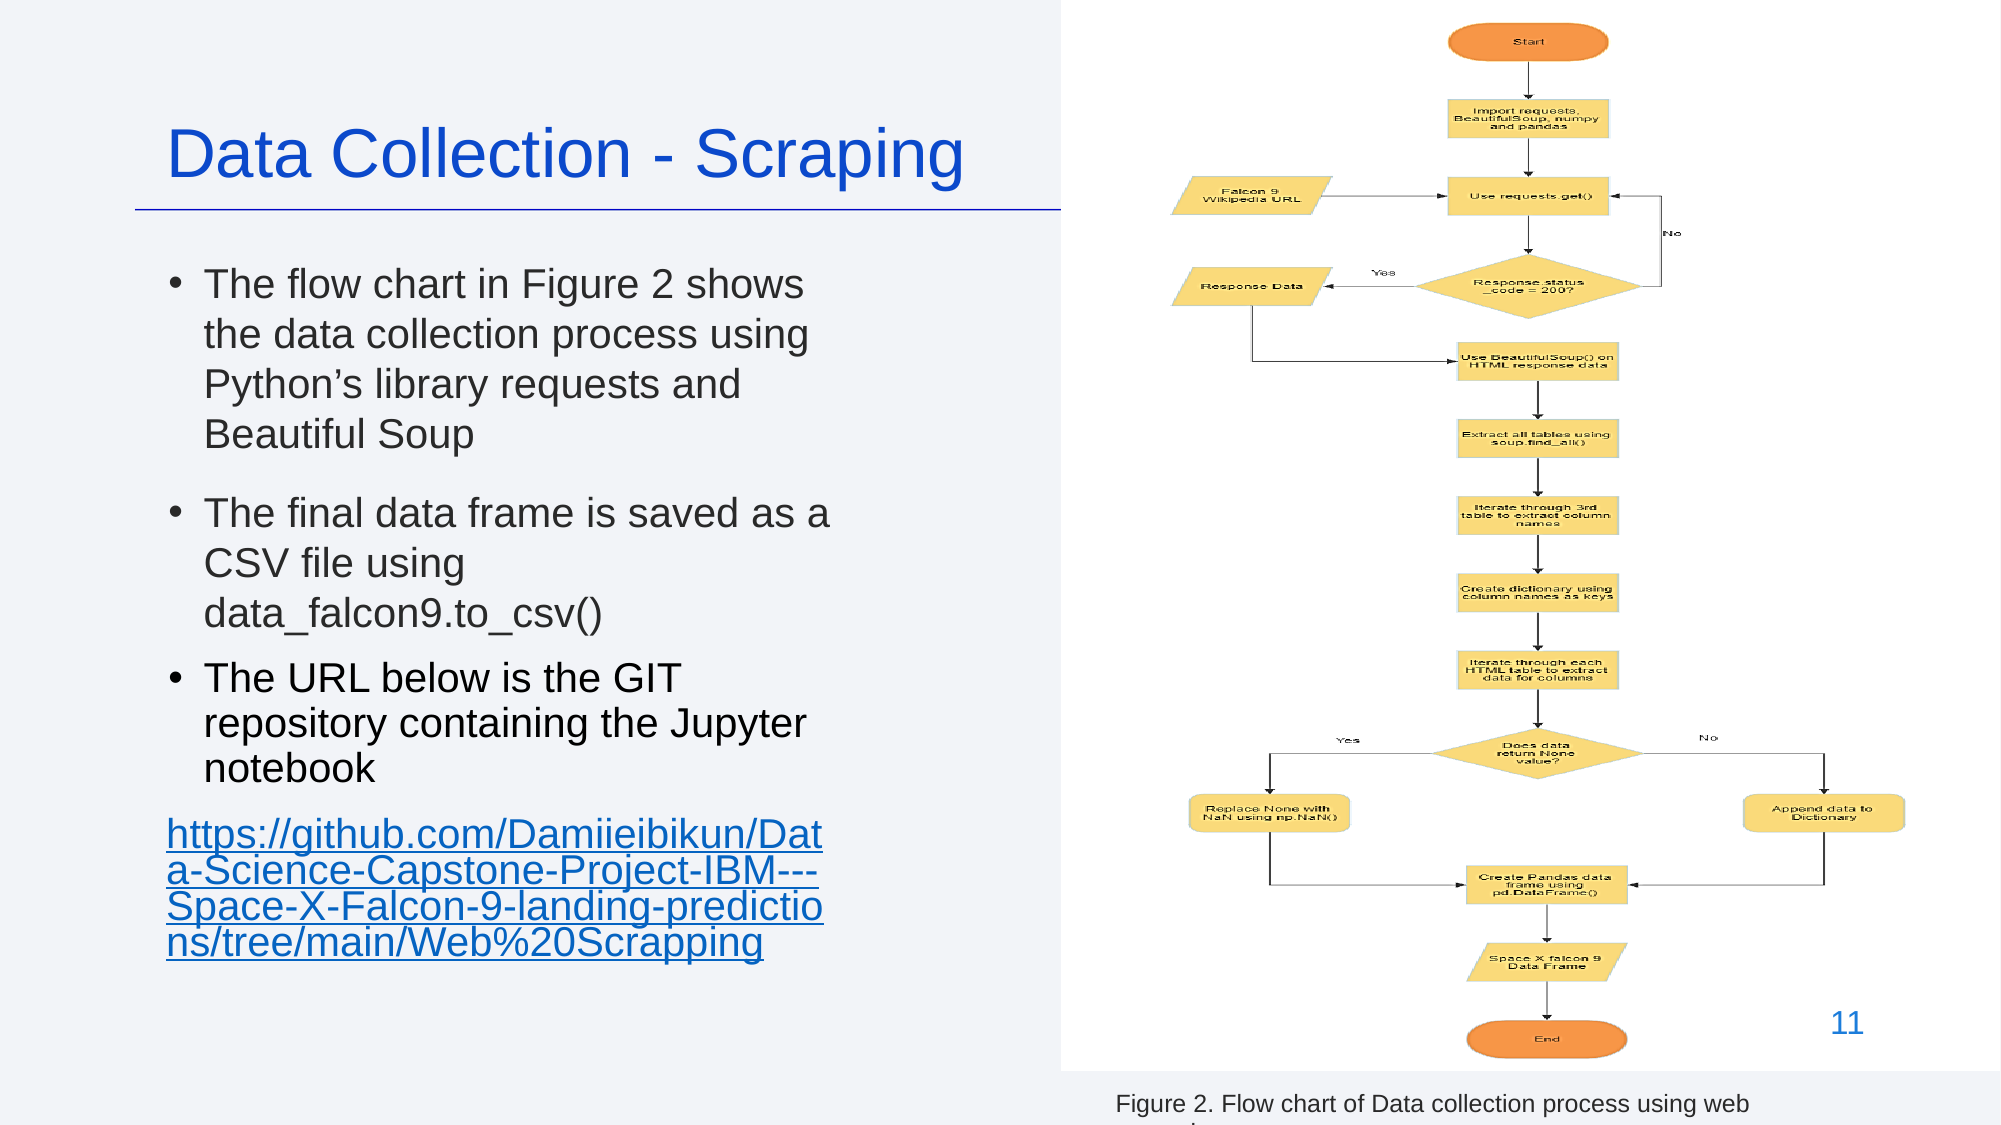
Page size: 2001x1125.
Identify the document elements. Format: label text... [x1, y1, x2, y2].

text_box [126, 88, 1055, 179]
list The flow chart in Figure 2 shows the data collection process using Python’s library requests and Beautiful Soup The final data frame is saved as a CSV file using data_falcon9.to_csv() The URL below is the GIT repository containing the Jupyter notebook https://github.com/Damiieibikun/Data-Science-Capstone-Project-IBM---Space-X-Falcon-9-landing-predictions/tree/main/Web%20Scrapping [151, 249, 846, 1097]
picture [0, 0, 2001, 1125]
text_box Figure 2. Flow chart of Data collection process using web scrapping [1100, 1079, 1877, 1125]
text_box Data Collection - Scraping [151, 109, 1055, 200]
